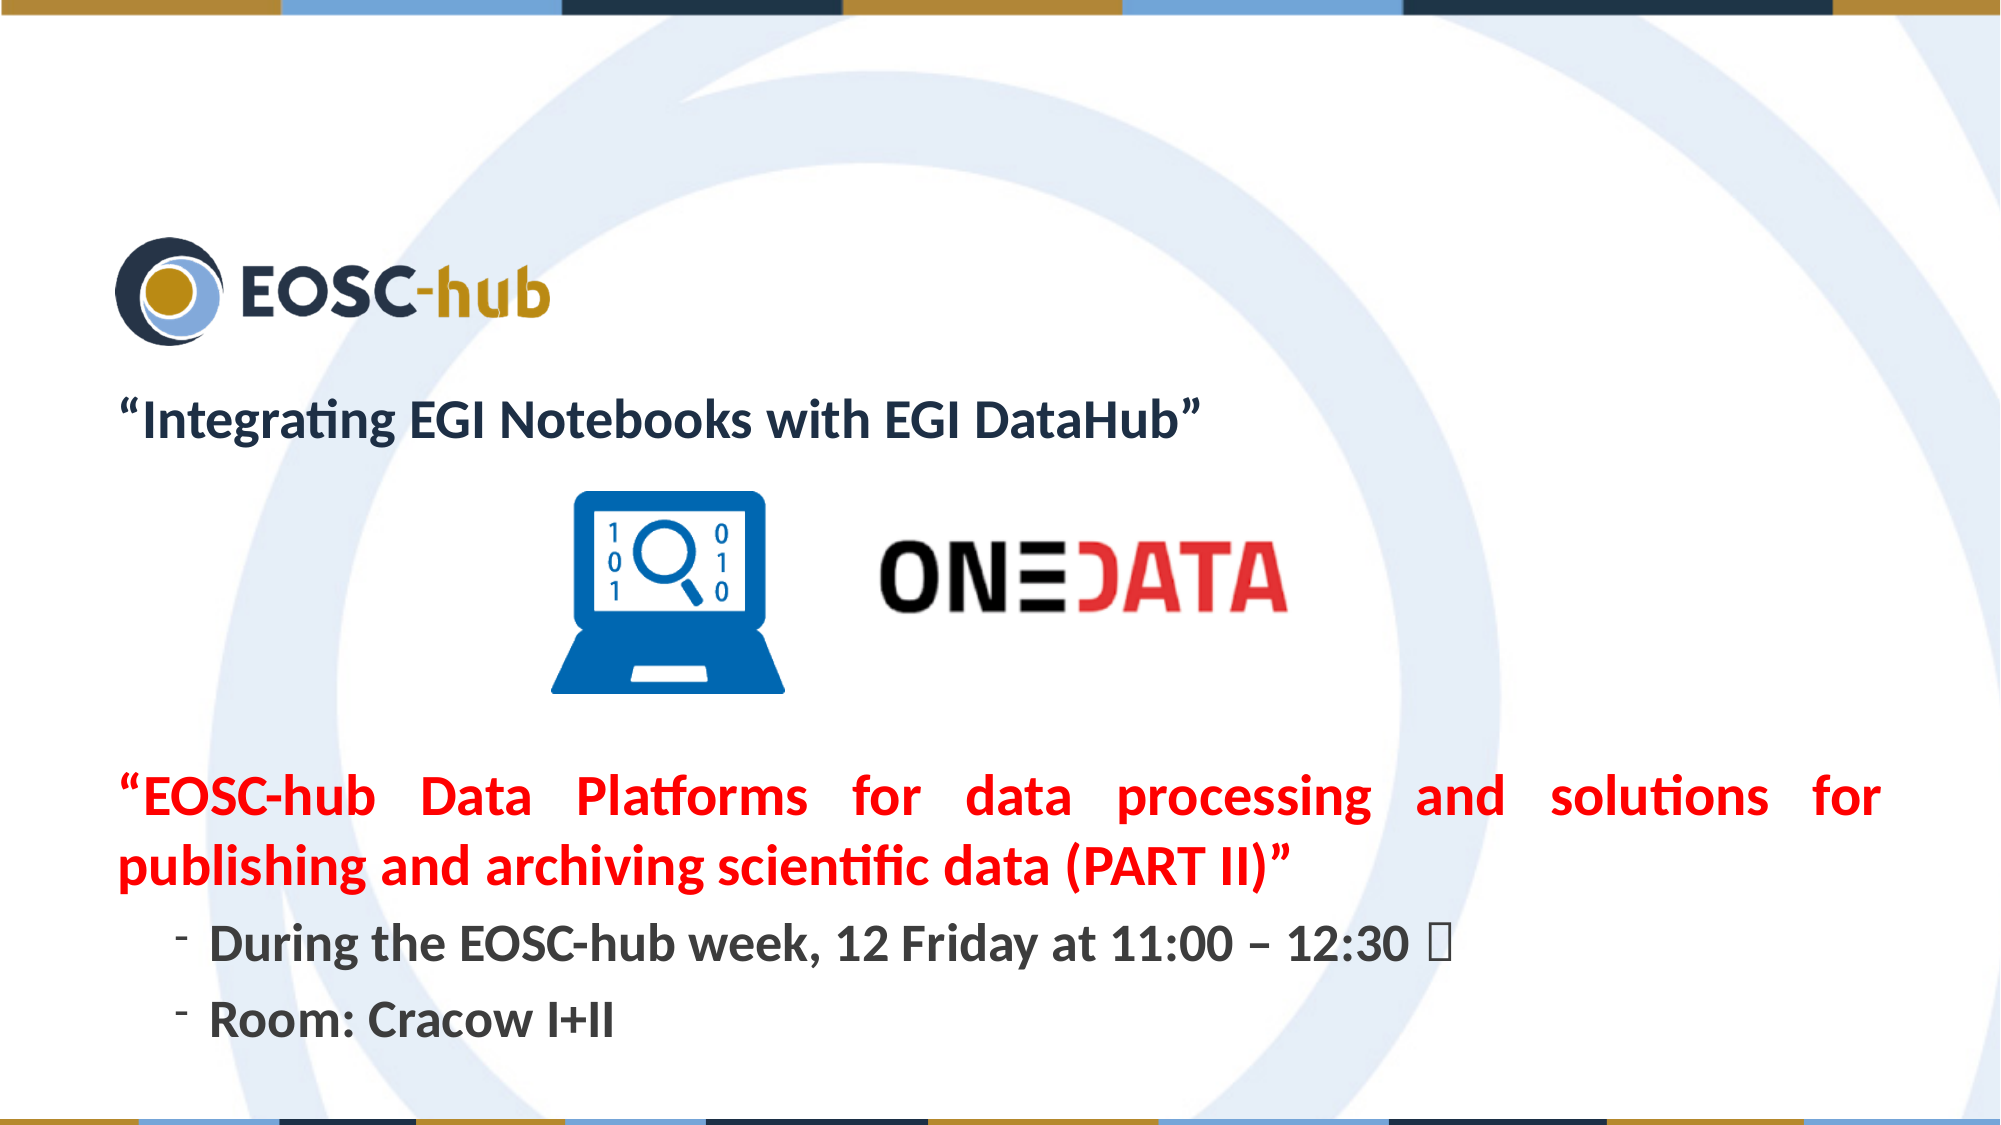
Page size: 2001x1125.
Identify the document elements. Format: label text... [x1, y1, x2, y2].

title “Integrating EGI Notebooks with EGI DataHub” [103, 375, 1780, 459]
list “EOSC-hub Data Platforms for data processing and solutions for publishing and archiving scientific data (PART II)” During the EOSC-hub week, 12 Friday at 11:00 – 12:30  Room: Cracow I+II [103, 749, 1898, 1125]
picture [0, 0, 2001, 1125]
